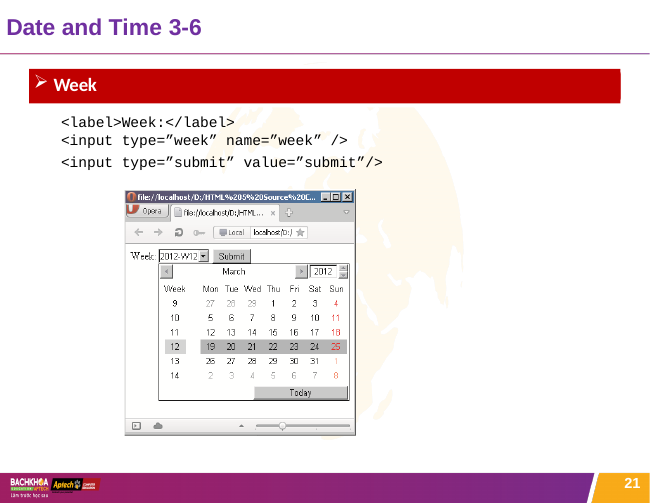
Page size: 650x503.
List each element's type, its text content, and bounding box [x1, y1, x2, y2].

slide_number 21 [617, 340, 646, 503]
text_box [124, 189, 356, 436]
text_box [29, 68, 621, 104]
picture [0, 0, 650, 503]
text_box Week <label>Week:</label> <input type=”week” name=”week” /> <input type=”submit” value=”submit”/> [33, 71, 621, 171]
title Date and Time 3-6 [5, 0, 276, 68]
